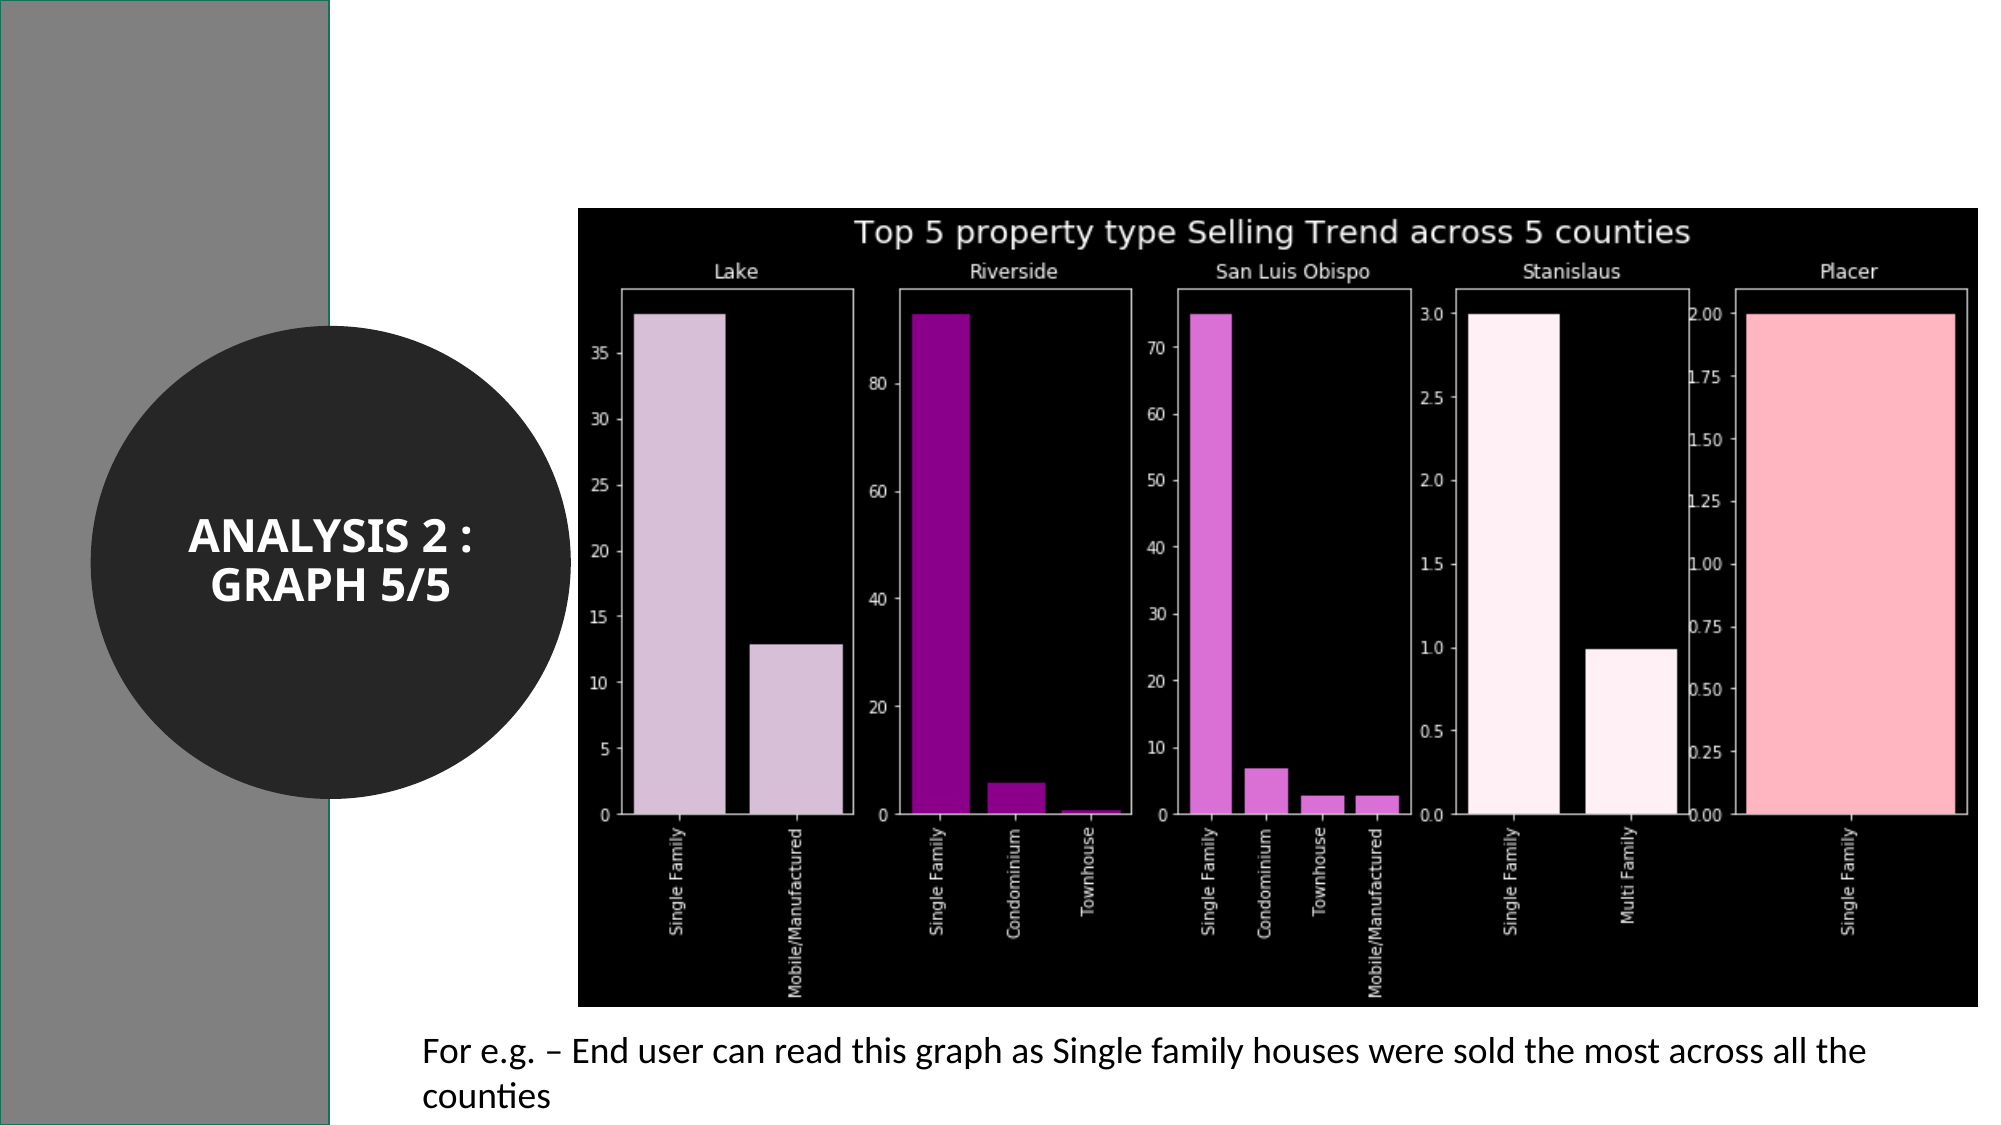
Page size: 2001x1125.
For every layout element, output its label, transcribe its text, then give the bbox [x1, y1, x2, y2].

picture [578, 208, 1978, 1007]
text_box Analysis 2 : Graph 5/5 [105, 340, 557, 785]
text_box For e.g. – End user can read this graph as Single family houses were sold the most across all the counties [407, 1018, 1886, 1124]
text_box [0, 0, 330, 1125]
